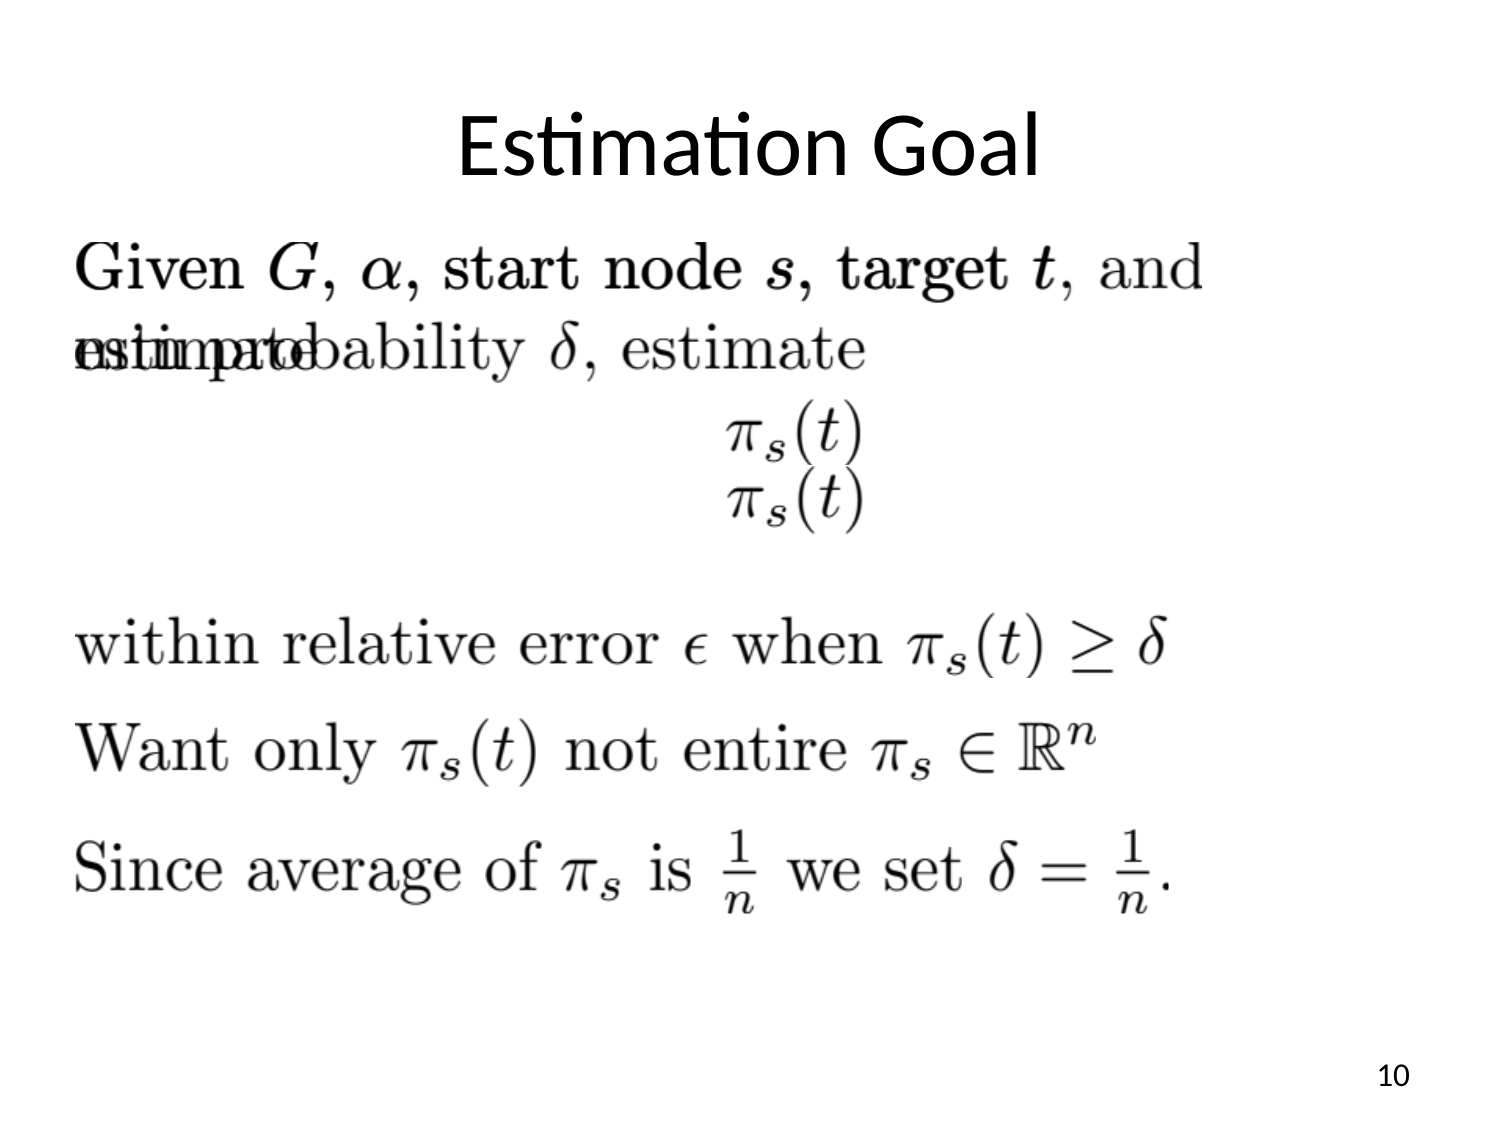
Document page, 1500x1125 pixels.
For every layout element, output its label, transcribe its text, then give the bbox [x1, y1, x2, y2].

title Estimation Goal [75, 45, 1425, 233]
picture [74, 241, 1203, 678]
slide_number 10 [1074, 1042, 1425, 1103]
picture [74, 717, 1096, 787]
picture [74, 829, 1169, 914]
